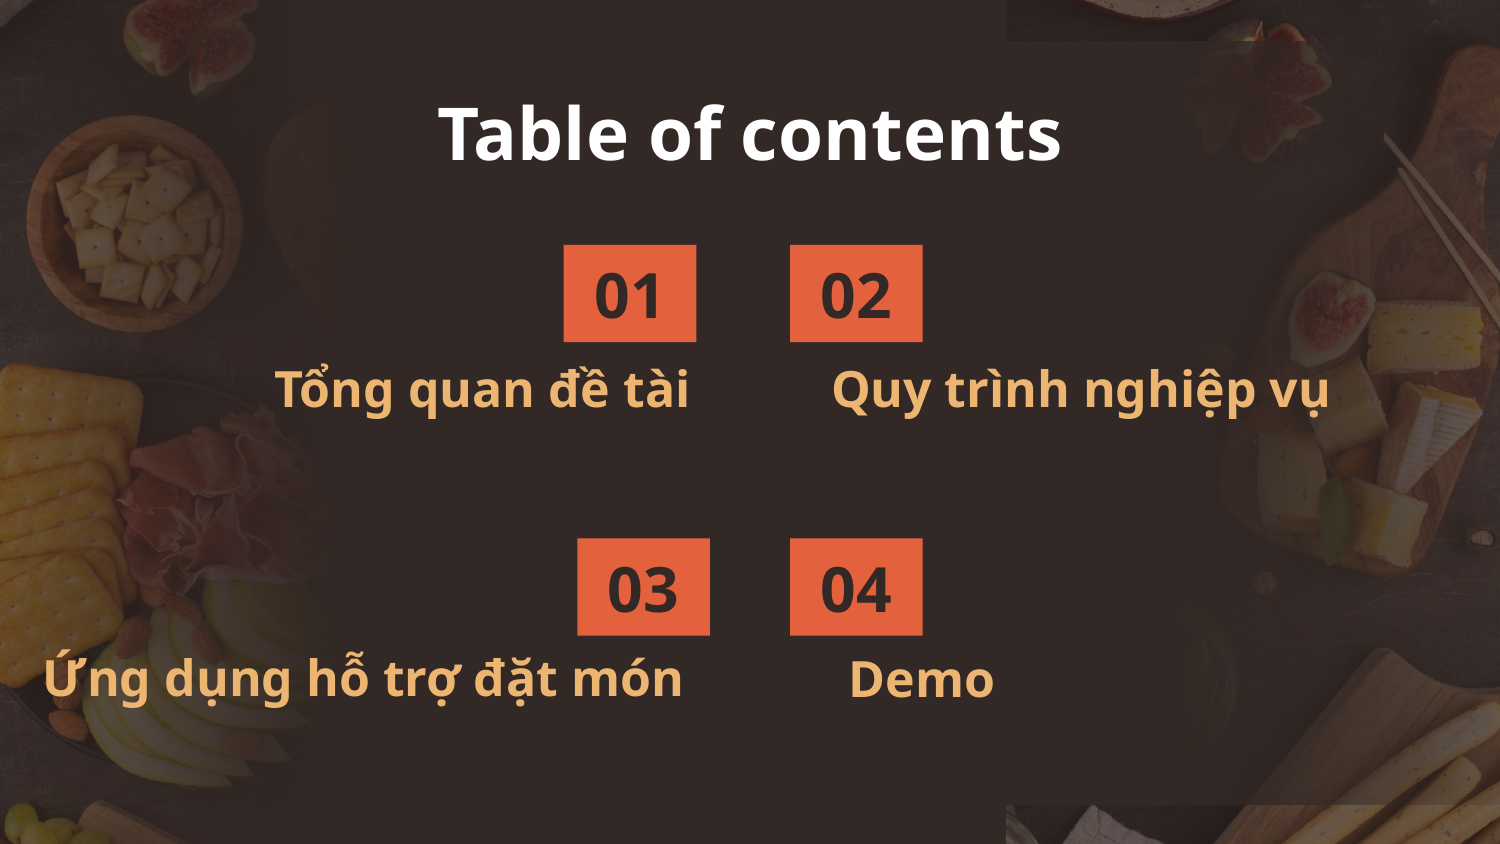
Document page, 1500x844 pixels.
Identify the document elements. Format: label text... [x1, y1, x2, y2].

title 01 [563, 244, 697, 343]
title 03 [577, 538, 710, 635]
subtitle Demo [834, 635, 1365, 723]
subtitle Tổng quan đề tài [259, 346, 790, 433]
title 02 [790, 244, 923, 343]
subtitle Ứng dụng hỗ trợ đặt món [27, 635, 710, 722]
subtitle Quy trình nghiệp vụ [816, 346, 1347, 433]
title Table of contents [118, 72, 1382, 167]
title 04 [790, 538, 923, 636]
